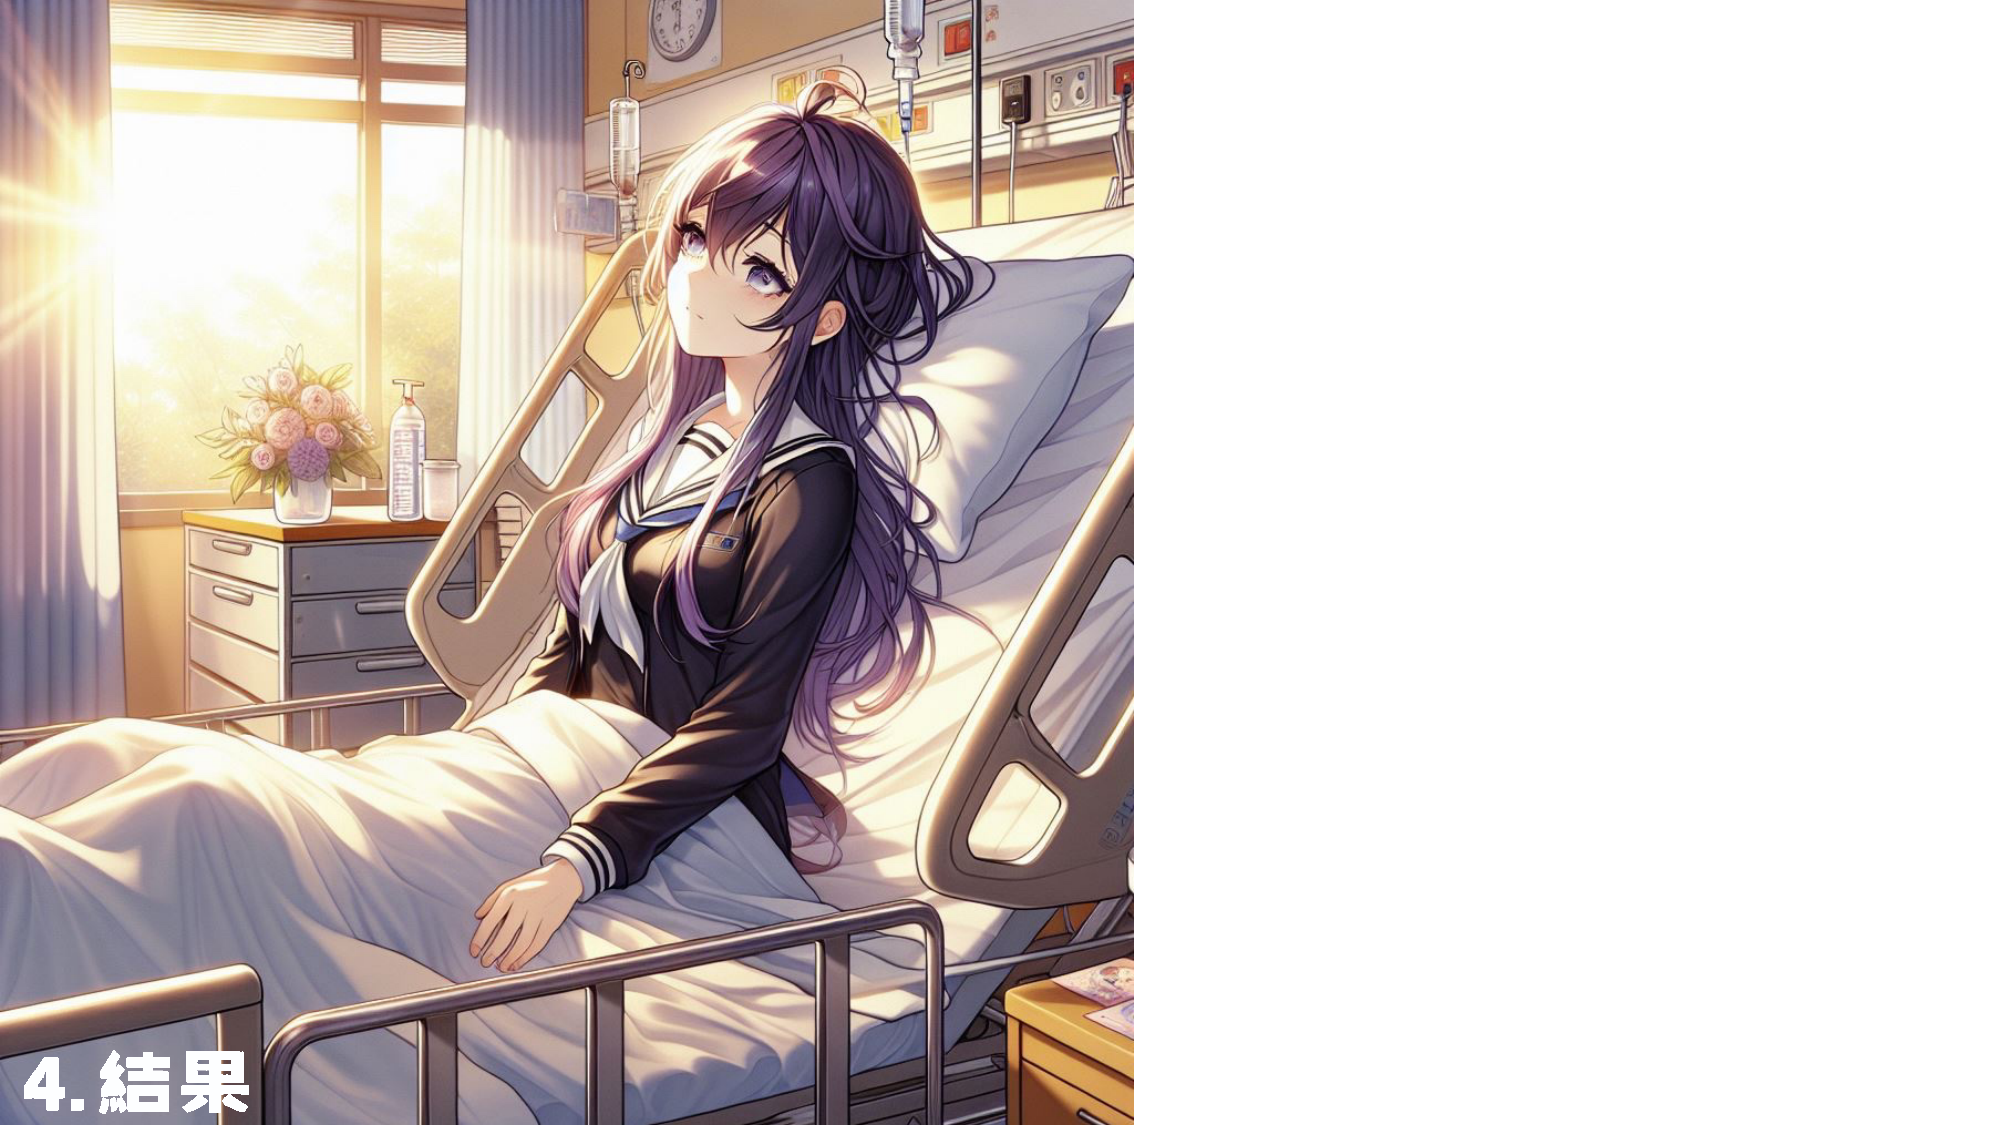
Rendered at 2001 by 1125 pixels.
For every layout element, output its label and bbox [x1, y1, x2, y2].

picture [0, 610, 332, 1125]
list [0, 0, 1135, 1125]
